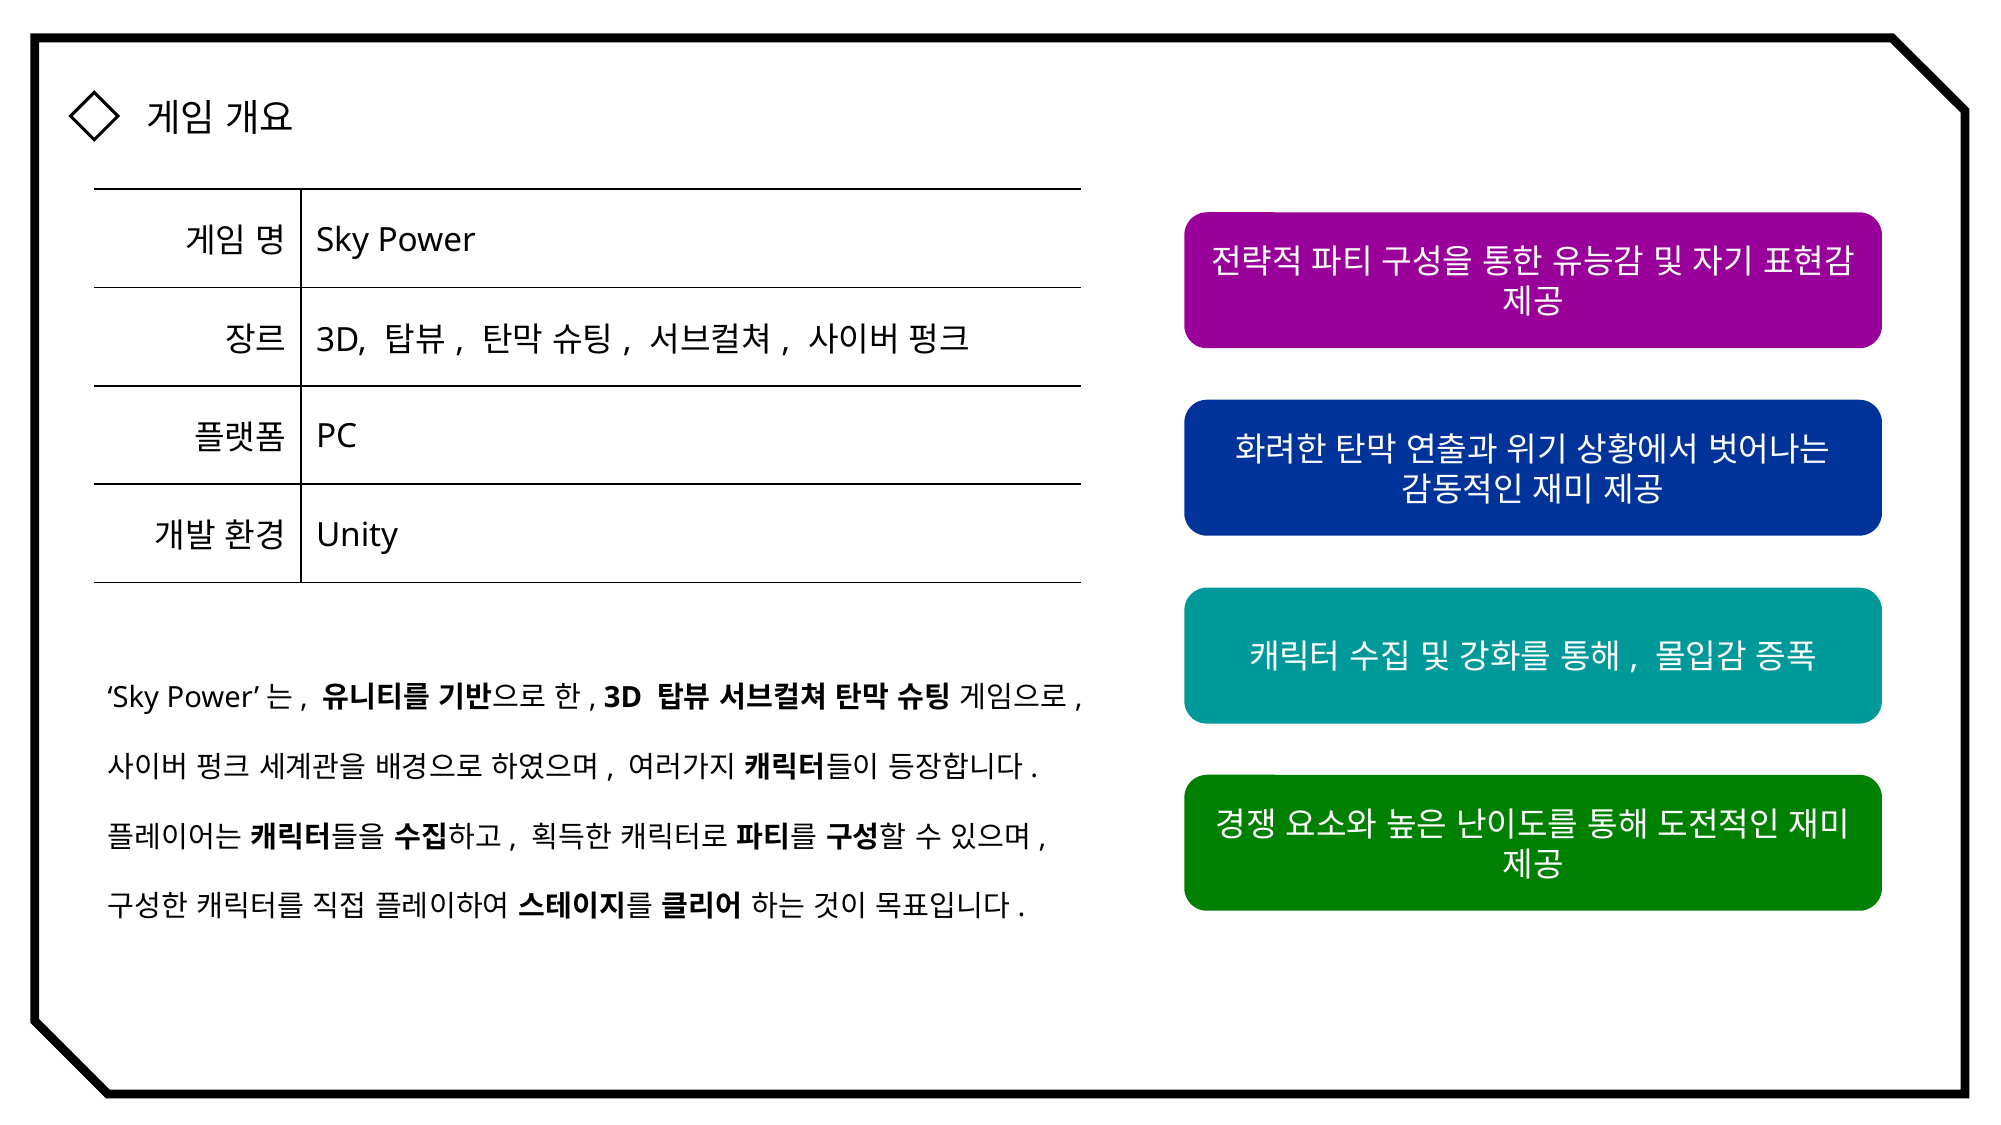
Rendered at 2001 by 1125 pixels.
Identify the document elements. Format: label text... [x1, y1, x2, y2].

table_cell 개발 환경 [94, 485, 300, 582]
table_header Sky Power [302, 190, 1081, 287]
table_cell 장르 [94, 288, 300, 385]
table_cell 플랫폼 [94, 387, 300, 483]
table_cell 3D, 탑뷰, 탄막 슈팅, 서브컬쳐, 사이버 펑크 [302, 288, 1081, 385]
text_box ‘Sky Power’는, 유니티를 기반으로 한, 3D 탑뷰 서브컬쳐 탄막 슈팅 게임으로, 사이버 펑크 세계관을 배경으로 하였으며, 여러가지 캐릭터들이 등장합니다. 플레이어는 캐릭터들을 수집하고, 획득한 캐릭터로 파티를 구성할 수 있으며, 구성한 캐릭터를 직접 플레이하여 스테이지를 클리어 하는 것이 목표입니다. [92, 635, 1227, 958]
text_box [33, 36, 1967, 1095]
text_box 게임 개요 [130, 80, 1883, 152]
table_cell Unity [302, 485, 1081, 582]
text_box 화려한 탄막 연출과 위기 상황에서 벗어나는 감동적인 재미 제공 [1183, 398, 1884, 537]
text_box [69, 90, 120, 142]
text_box 경쟁 요소와 높은 난이도를 통해 도전적인 재미 제공 [1183, 773, 1884, 912]
text_box 캐릭터 수집 및 강화를 통해, 몰입감 증폭 [1183, 586, 1884, 725]
table_header 게임 명 [94, 190, 300, 287]
text_box 전략적 파티 구성을 통한 유능감 및 자기 표현감 제공 [1183, 211, 1884, 350]
table_cell PC [302, 387, 1081, 483]
